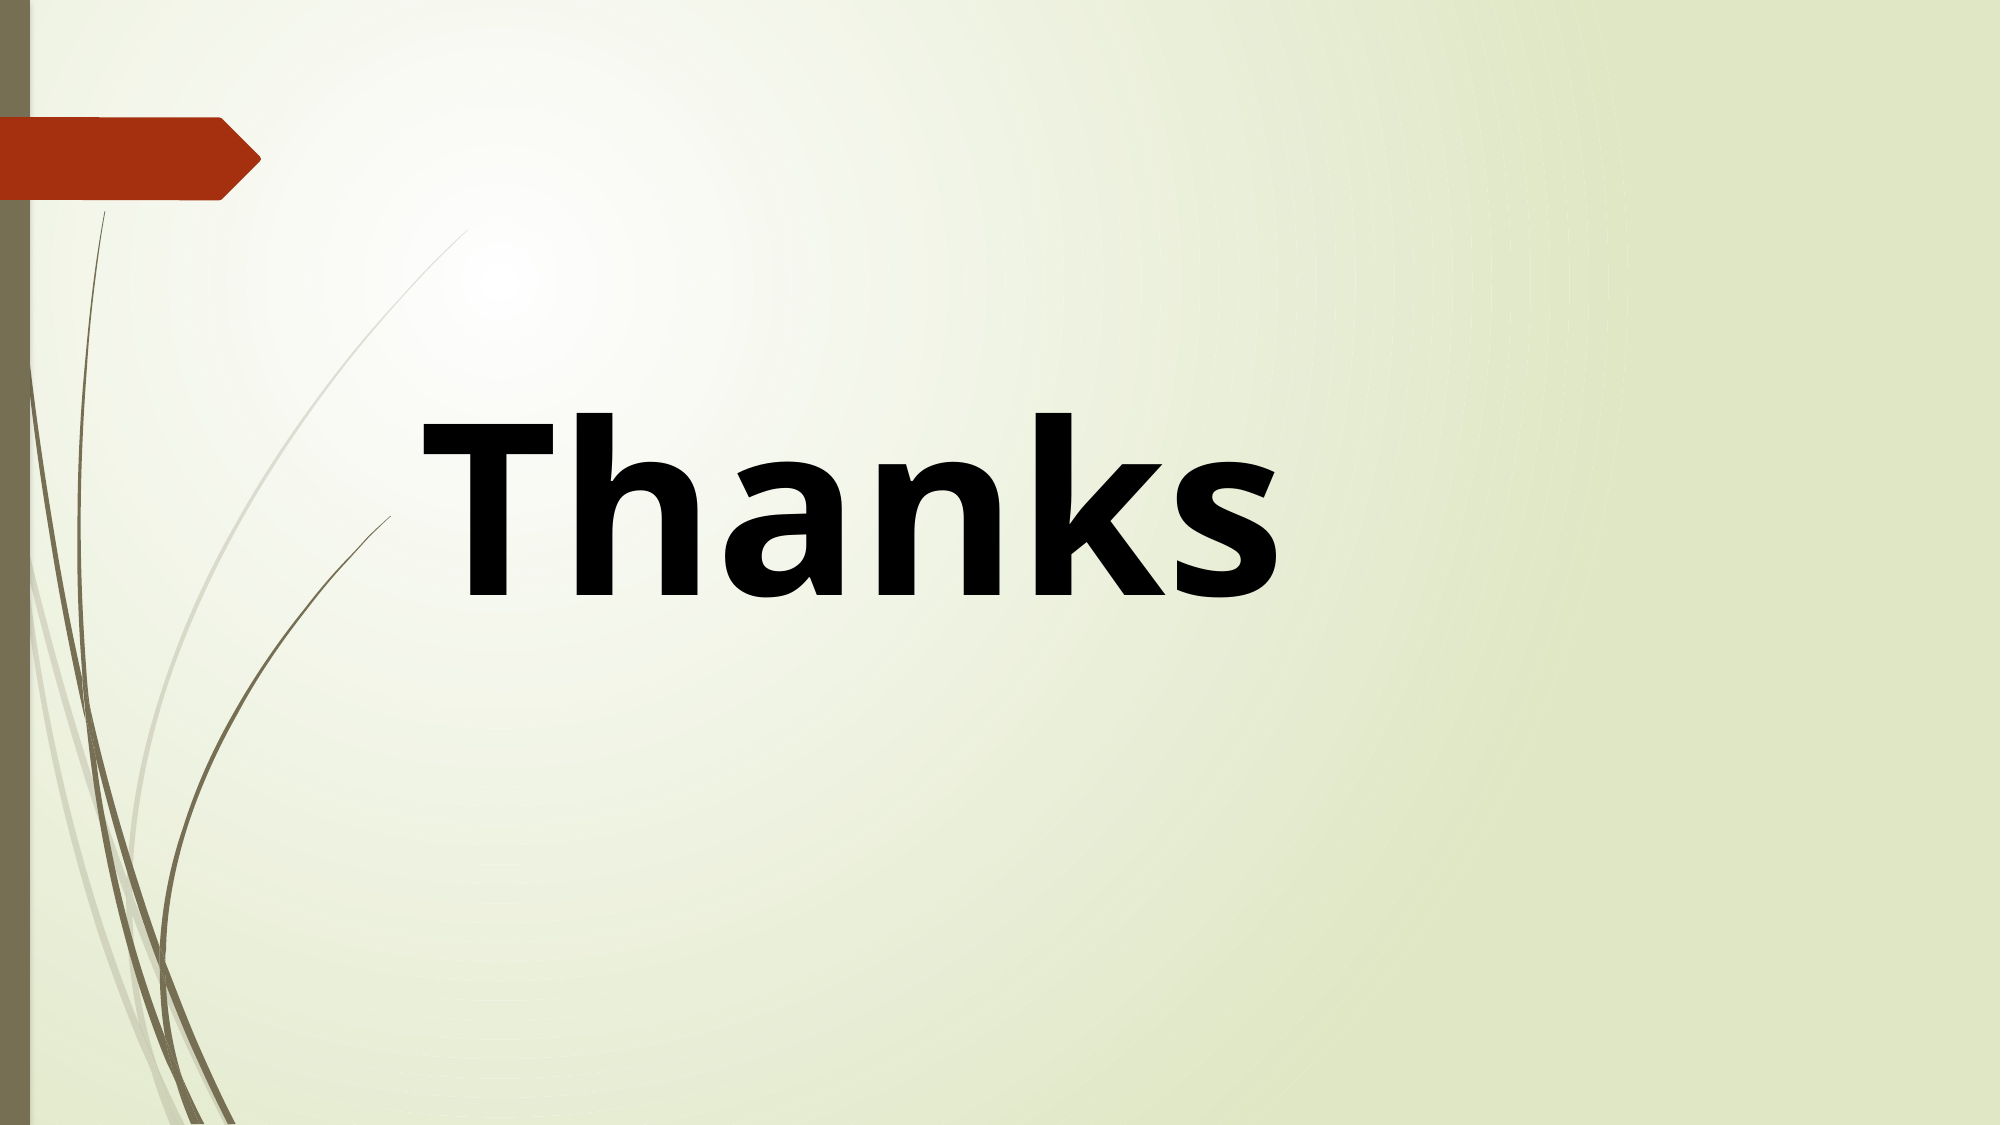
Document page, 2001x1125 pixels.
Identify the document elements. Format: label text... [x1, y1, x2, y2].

text_box Thanks [404, 348, 1367, 651]
text_box [147, 12, 1496, 426]
